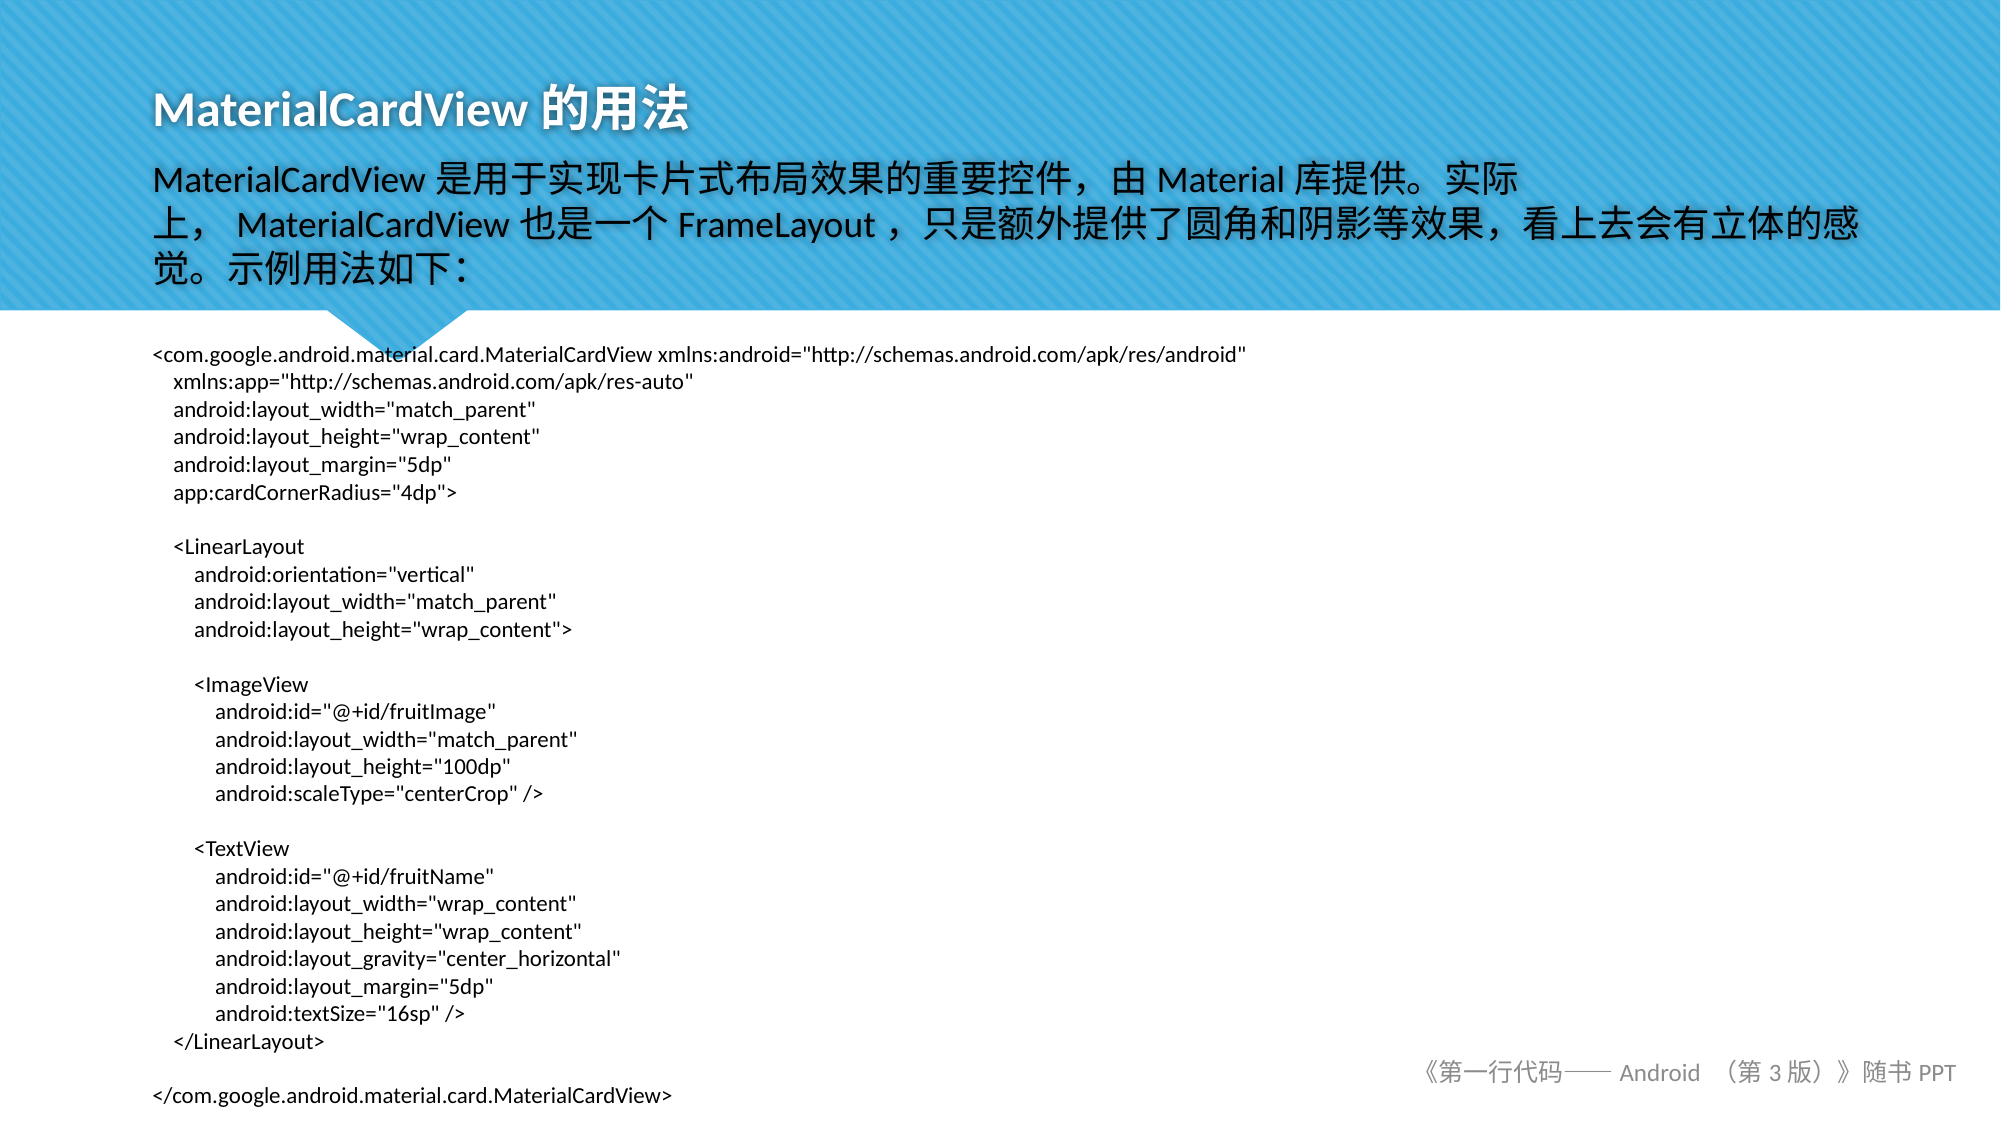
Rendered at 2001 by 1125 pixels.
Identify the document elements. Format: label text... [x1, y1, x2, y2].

list MaterialCardView是用于实现卡片式布局效果的重要控件，由Material库提供。实际上，MaterialCardView也是一个FrameLayout，只是额外提供了圆角和阴影等效果，看上去会有立体的感觉。示例用法如下： [137, 166, 1883, 278]
text_box <com.google.android.material.card.MaterialCardView xmlns:android="http://schemas.android.com/apk/res/android" xmlns:app="http://schemas.android.com/apk/res-auto" android:layout_width="match_parent" android:layout_height="wrap_content" android:layout_margin="5dp" app:cardCornerRadius="4dp"> <LinearLayout android:orientation="vertical" android:layout_width="match_parent" android:layout_height="wrap_content"> <ImageView android:id="@+id/fruitImage" android:layout_width="match_parent" android:layout_height="100dp" android:scaleType="centerCrop" /> <TextView android:id="@+id/fruitName" android:layout_width="wrap_content" android:layout_height="wrap_content" android:layout_gravity="center_horizontal" android:layout_margin="5dp" android:textSize="16sp" /> </LinearLayout> </com.google.android.material.card.MaterialCardView> [137, 332, 1685, 1116]
title MaterialCardView的用法 [137, 59, 1863, 144]
